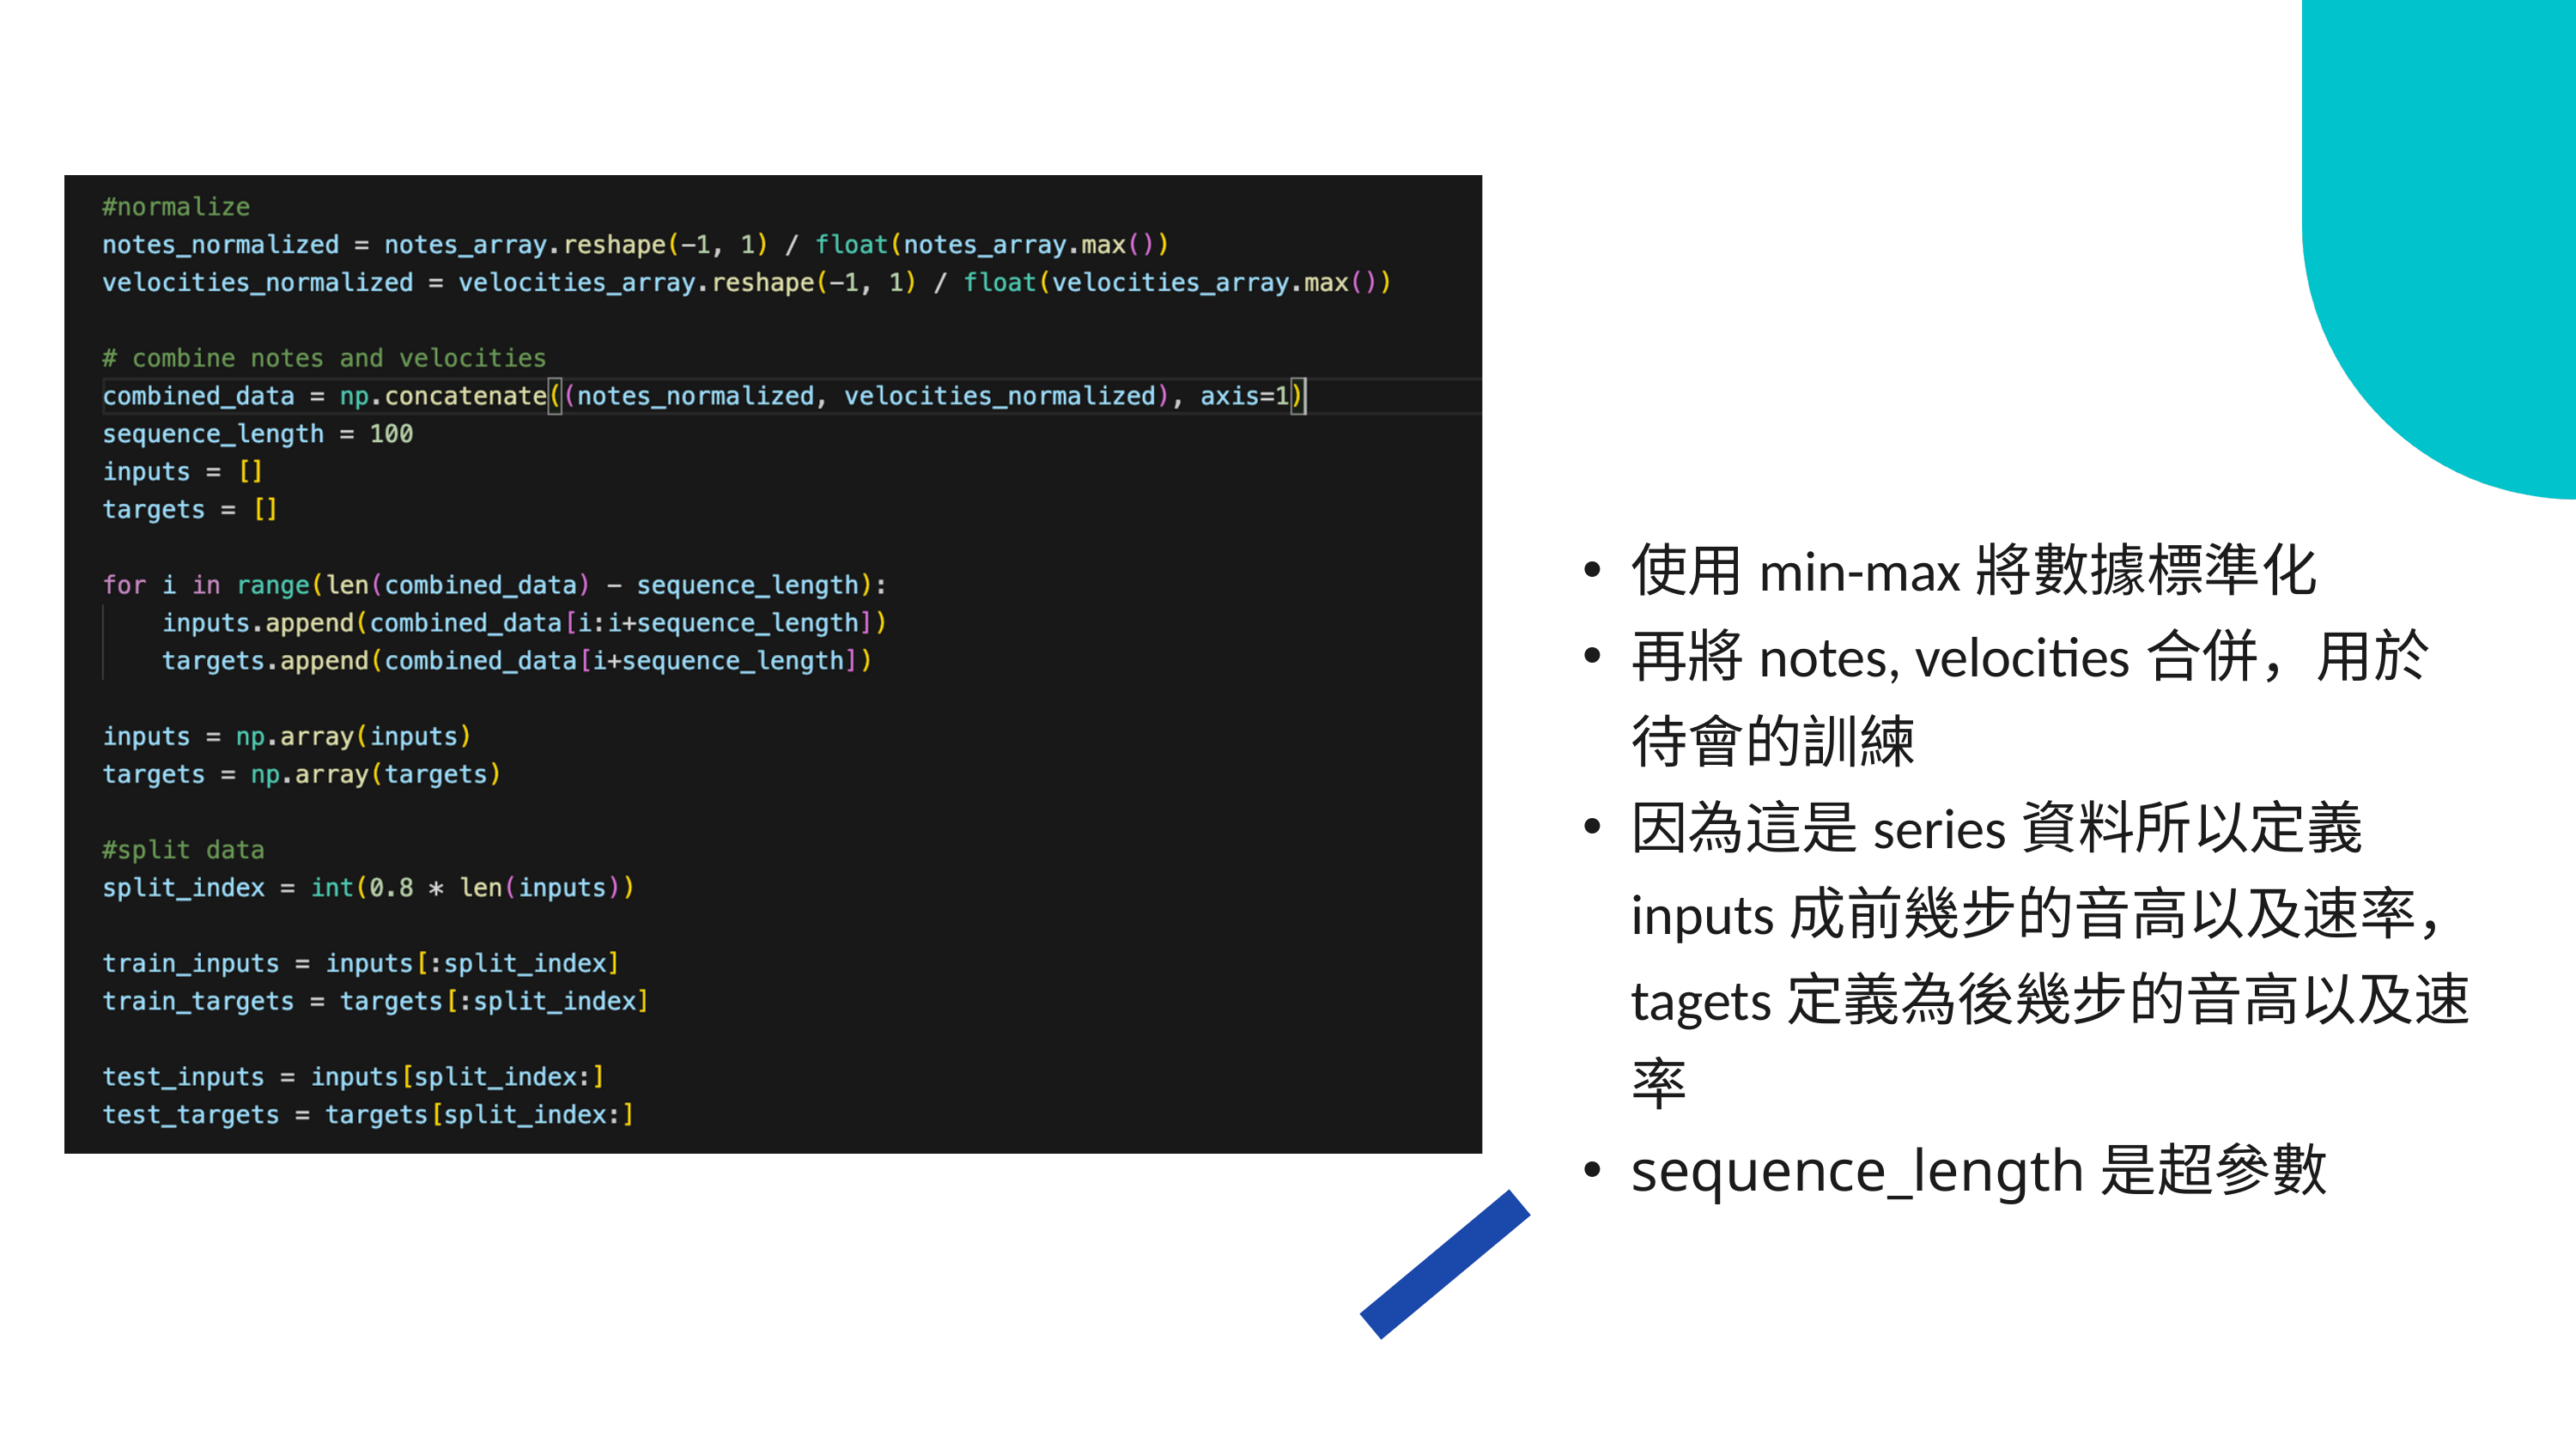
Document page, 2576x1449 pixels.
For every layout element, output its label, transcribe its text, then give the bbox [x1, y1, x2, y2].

text_box 使用min-max將數據標準化 再將notes, velocities合併，用於待會的訓練 因為這是series資料所以定義inputs成前幾步的音高以及速率，tagets定義為後幾步的音高以及速率 sequence_length是超參數 [1534, 517, 2487, 1203]
text_box [1359, 1189, 1531, 1340]
text_box [2302, 0, 2576, 500]
text_box [64, 175, 1483, 1154]
